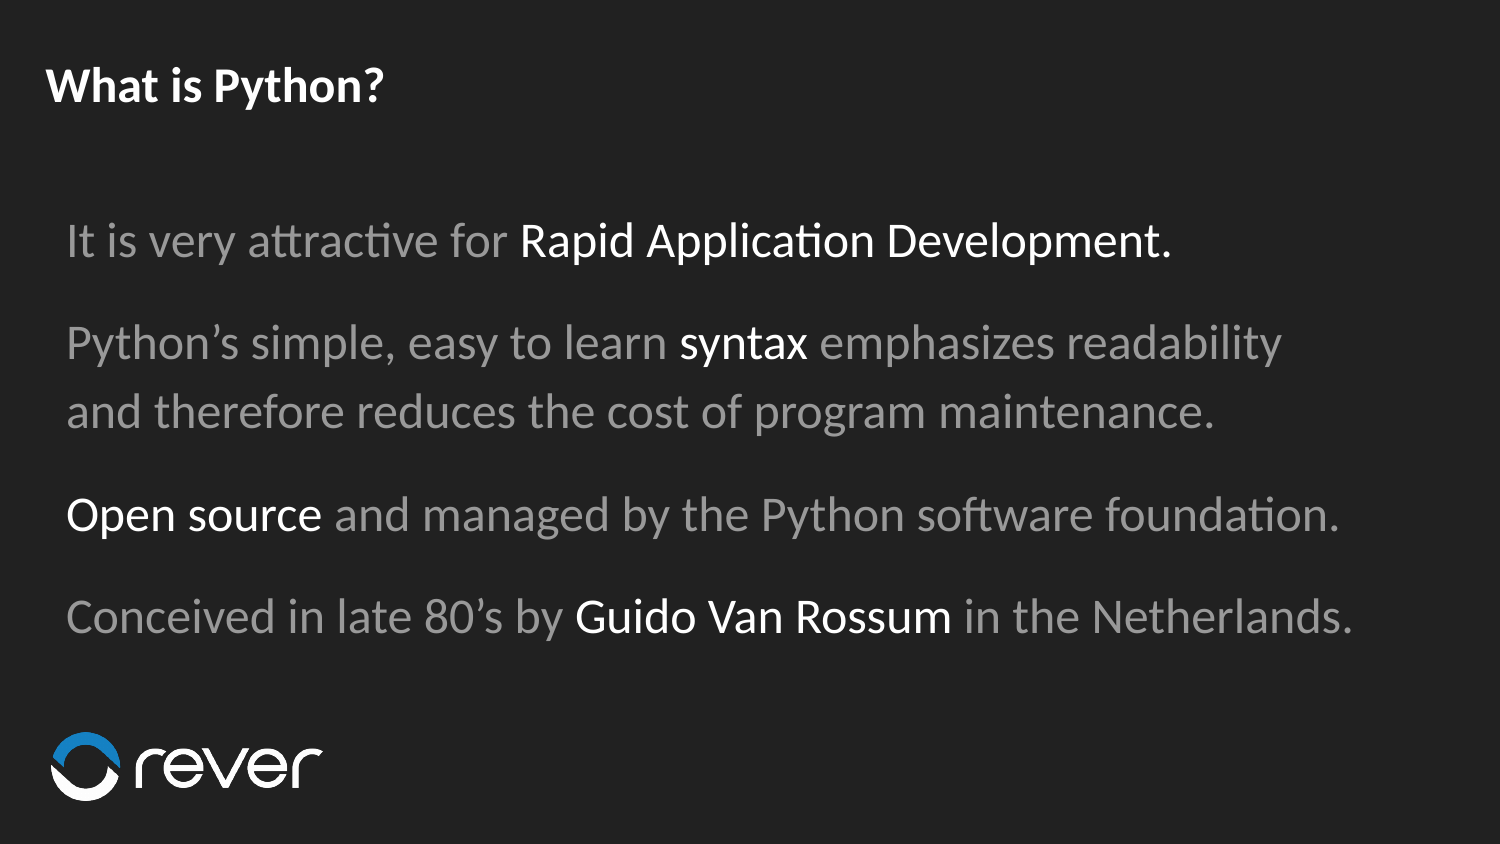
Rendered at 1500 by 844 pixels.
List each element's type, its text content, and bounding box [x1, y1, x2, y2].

text_box What is Python? [30, 37, 1015, 153]
picture [50, 731, 323, 802]
list It is very attractive for Rapid Application Development. Python’s simple, easy to learn syntax emphasizes readability and therefore reduces the cost of program maintenance. Open source and managed by the Python software foundation. Conceived in late 80’s by Guido Van Rossum in the Netherlands. [51, 90, 1385, 733]
